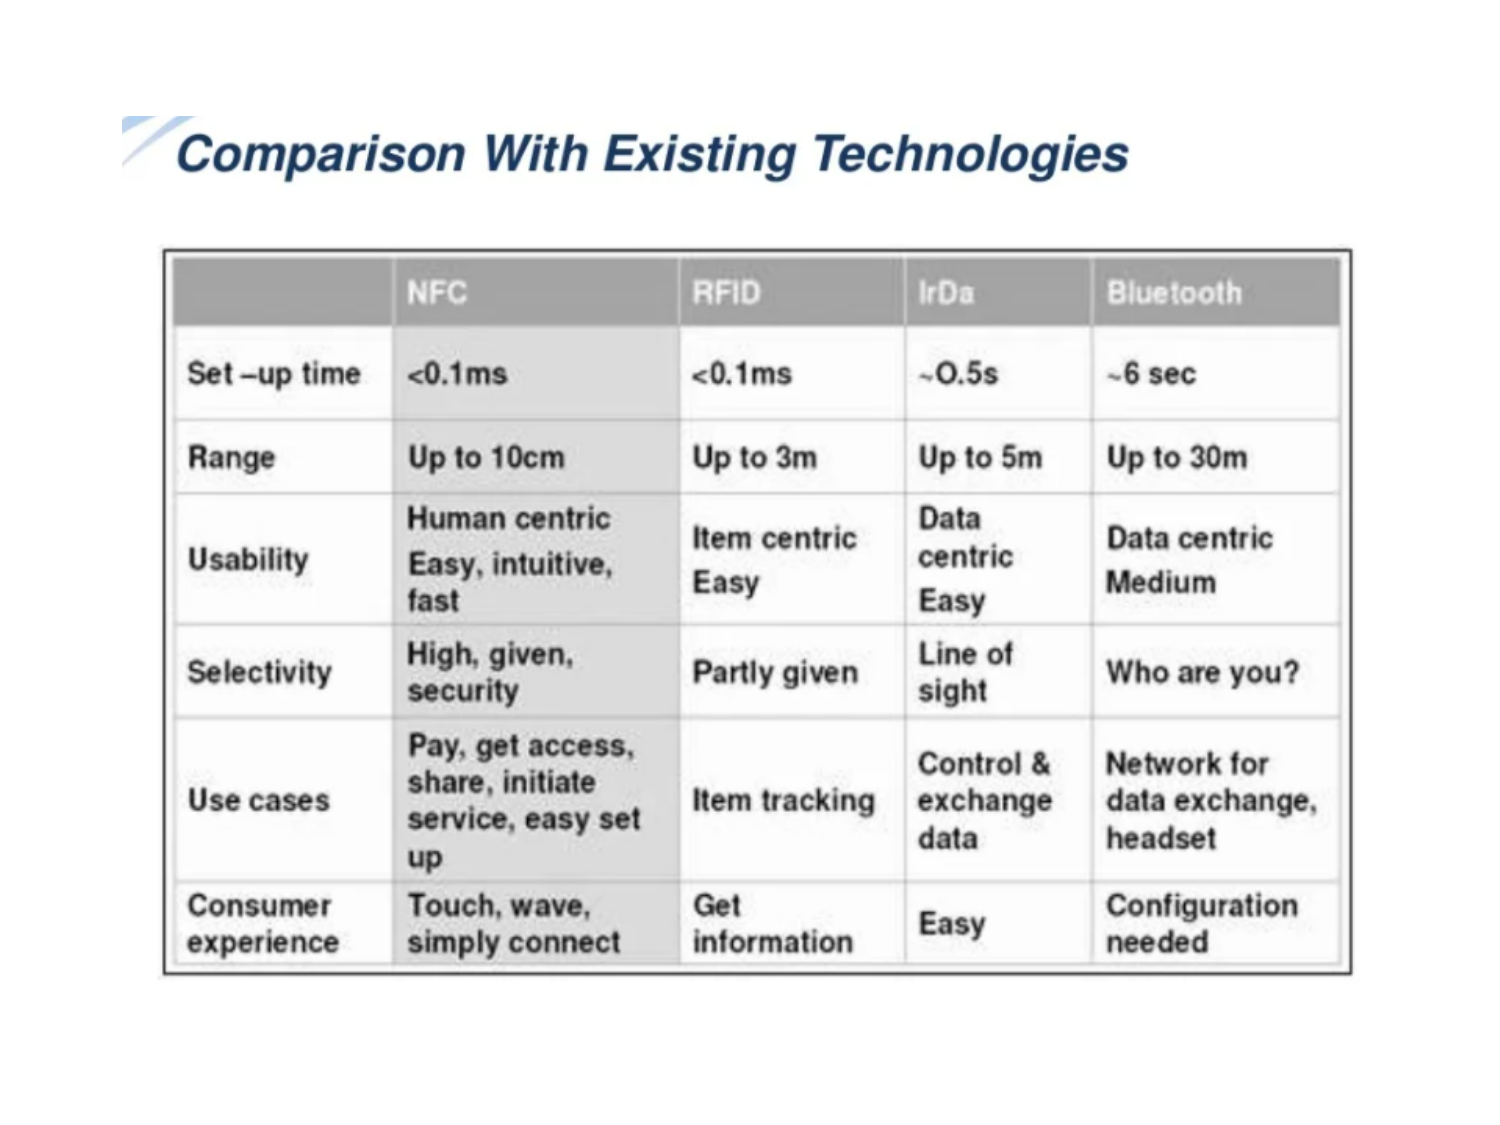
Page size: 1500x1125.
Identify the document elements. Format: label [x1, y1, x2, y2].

picture [122, 116, 1378, 1009]
